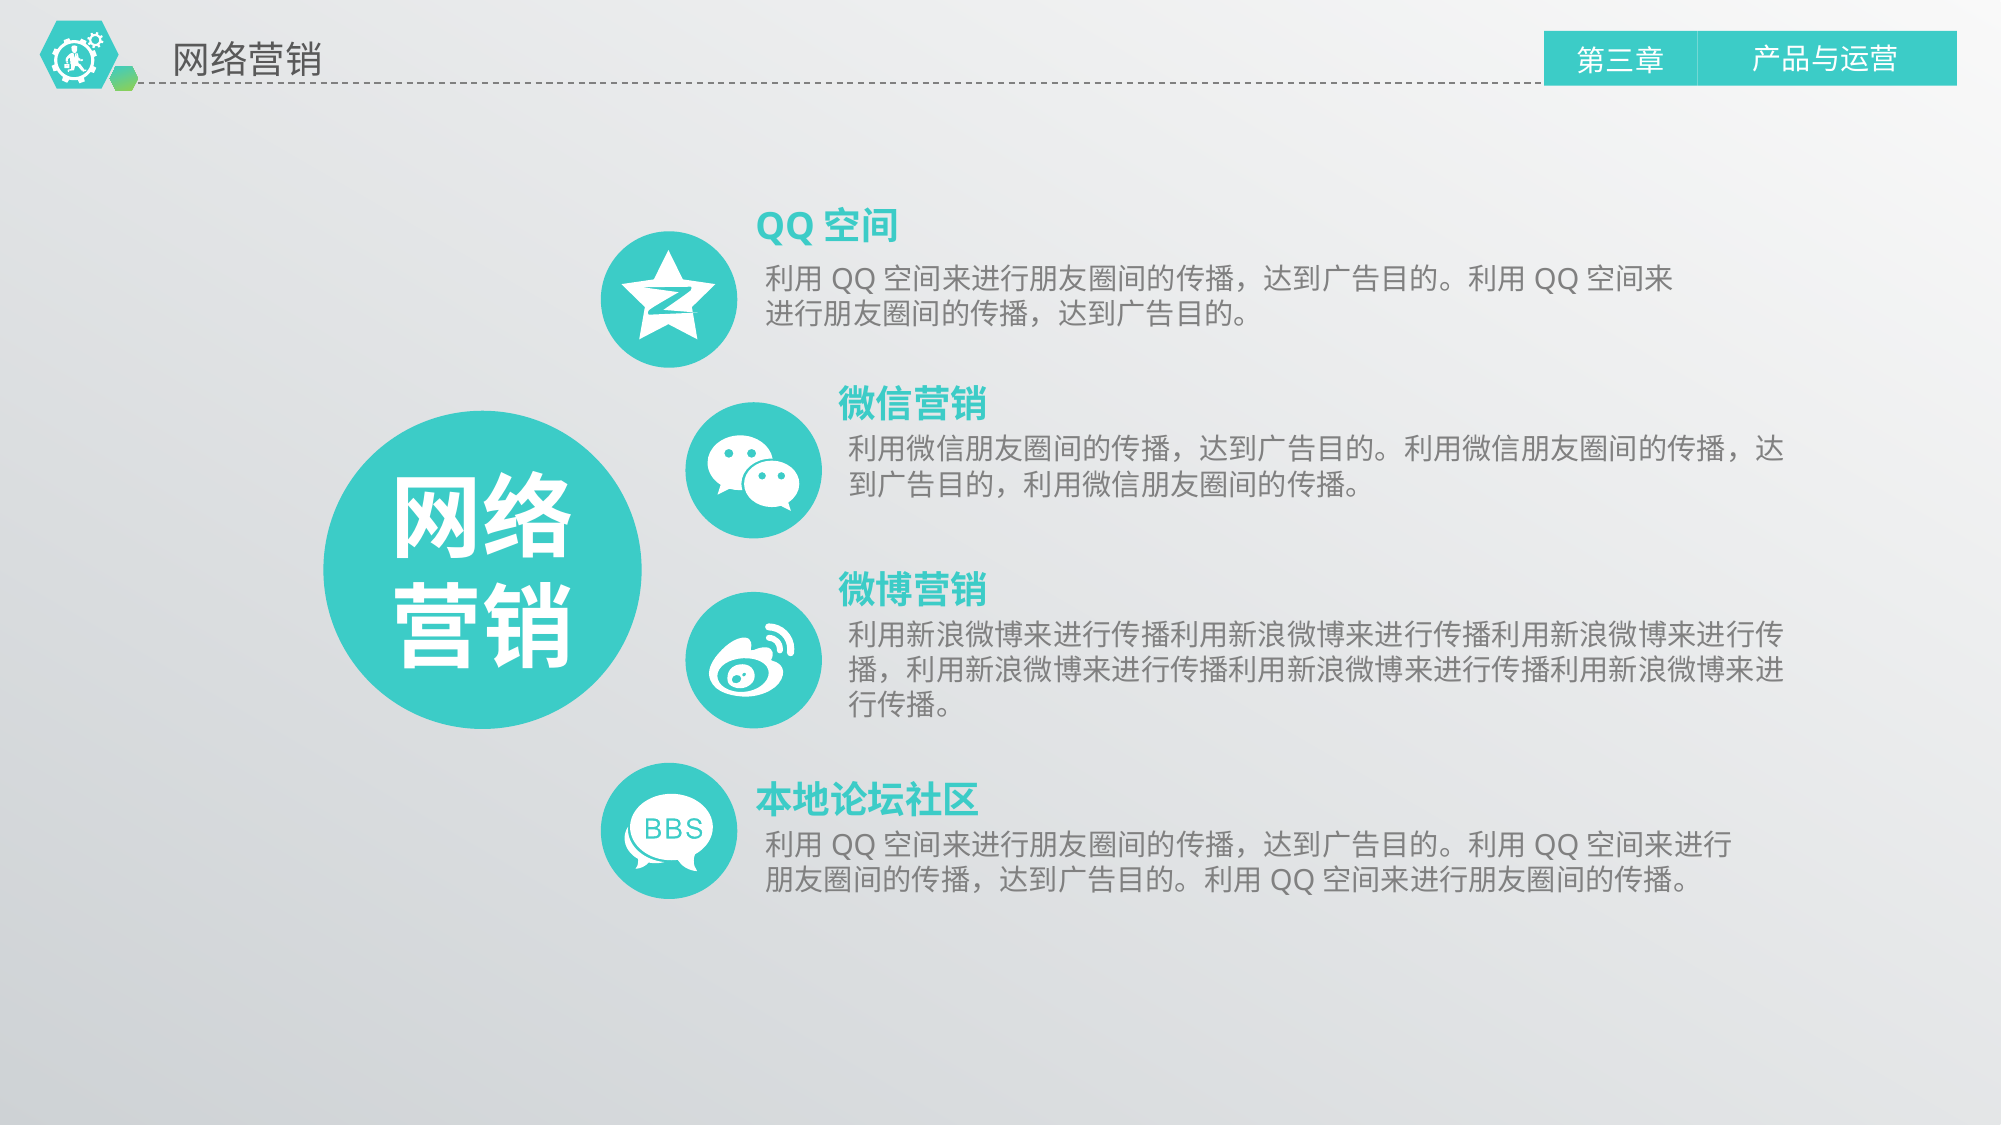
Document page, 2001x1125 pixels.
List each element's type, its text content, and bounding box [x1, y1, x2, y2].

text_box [600, 230, 738, 368]
text_box [1544, 83, 1695, 88]
text_box 产品与运营 [1695, 34, 1956, 82]
text_box 本地论坛社区 [741, 768, 1069, 829]
text_box [51, 32, 104, 84]
text_box 利用新浪微博来进行传播利用新浪微博来进行传播利用新浪微博来进行传播，利用新浪微博来进行传播利用新浪微博来进行传播利用新浪微博来进行传播。 [833, 609, 1816, 729]
text_box 利用QQ空间来进行朋友圈间的传播，达到广告目的。利用QQ空间来进行朋友圈间的传播，达到广告目的。 [750, 253, 1698, 338]
text_box 利用微信朋友圈间的传播，达到广告目的。利用微信朋友圈间的传播，达到广告目的，利用微信朋友圈间的传播。 [833, 423, 1816, 509]
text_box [685, 401, 823, 539]
text_box [37, 18, 121, 91]
text_box 网络营销 [161, 30, 469, 82]
text_box [107, 64, 140, 93]
text_box [1695, 29, 1959, 88]
text_box 第三章 [1544, 36, 1698, 83]
text_box 利用QQ空间来进行朋友圈间的传播，达到广告目的。利用QQ空间来进行朋友圈间的传播，达到广告目的。利用QQ空间来进行朋友圈间的传播。 [750, 819, 1768, 904]
text_box 微信营销 [823, 372, 1152, 433]
text_box QQ空间 [740, 194, 1069, 254]
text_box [600, 762, 738, 900]
text_box [1542, 29, 1695, 82]
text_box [323, 410, 642, 730]
text_box 微博营销 [823, 558, 1152, 619]
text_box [685, 591, 823, 729]
